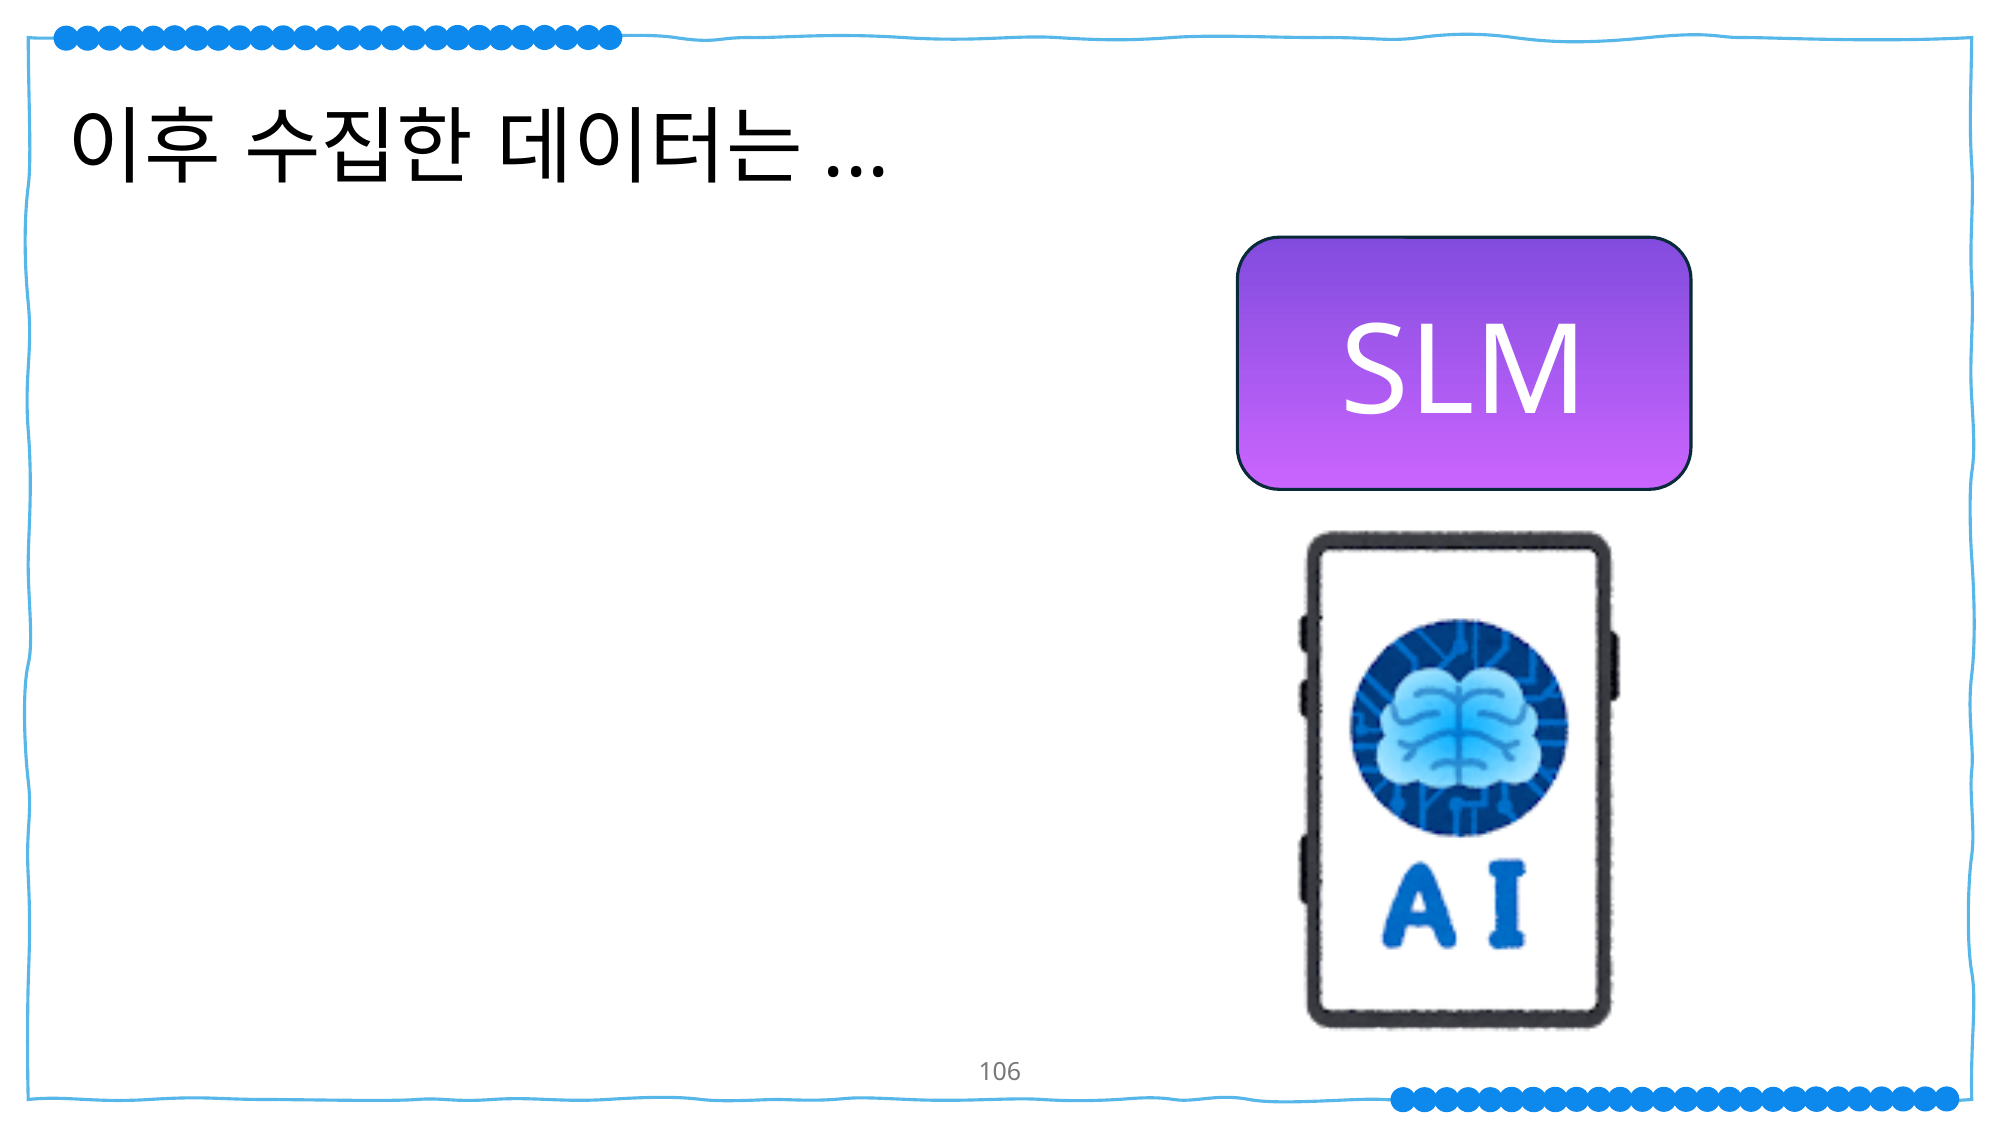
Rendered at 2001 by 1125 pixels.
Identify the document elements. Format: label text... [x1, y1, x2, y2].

slide_number 105 [1094, 1099, 1225, 1103]
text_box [1389, 1085, 1960, 1113]
picture [1187, 507, 1733, 1054]
text_box [22, 32, 1976, 1104]
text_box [1365, 180, 1570, 507]
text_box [53, 24, 623, 52]
